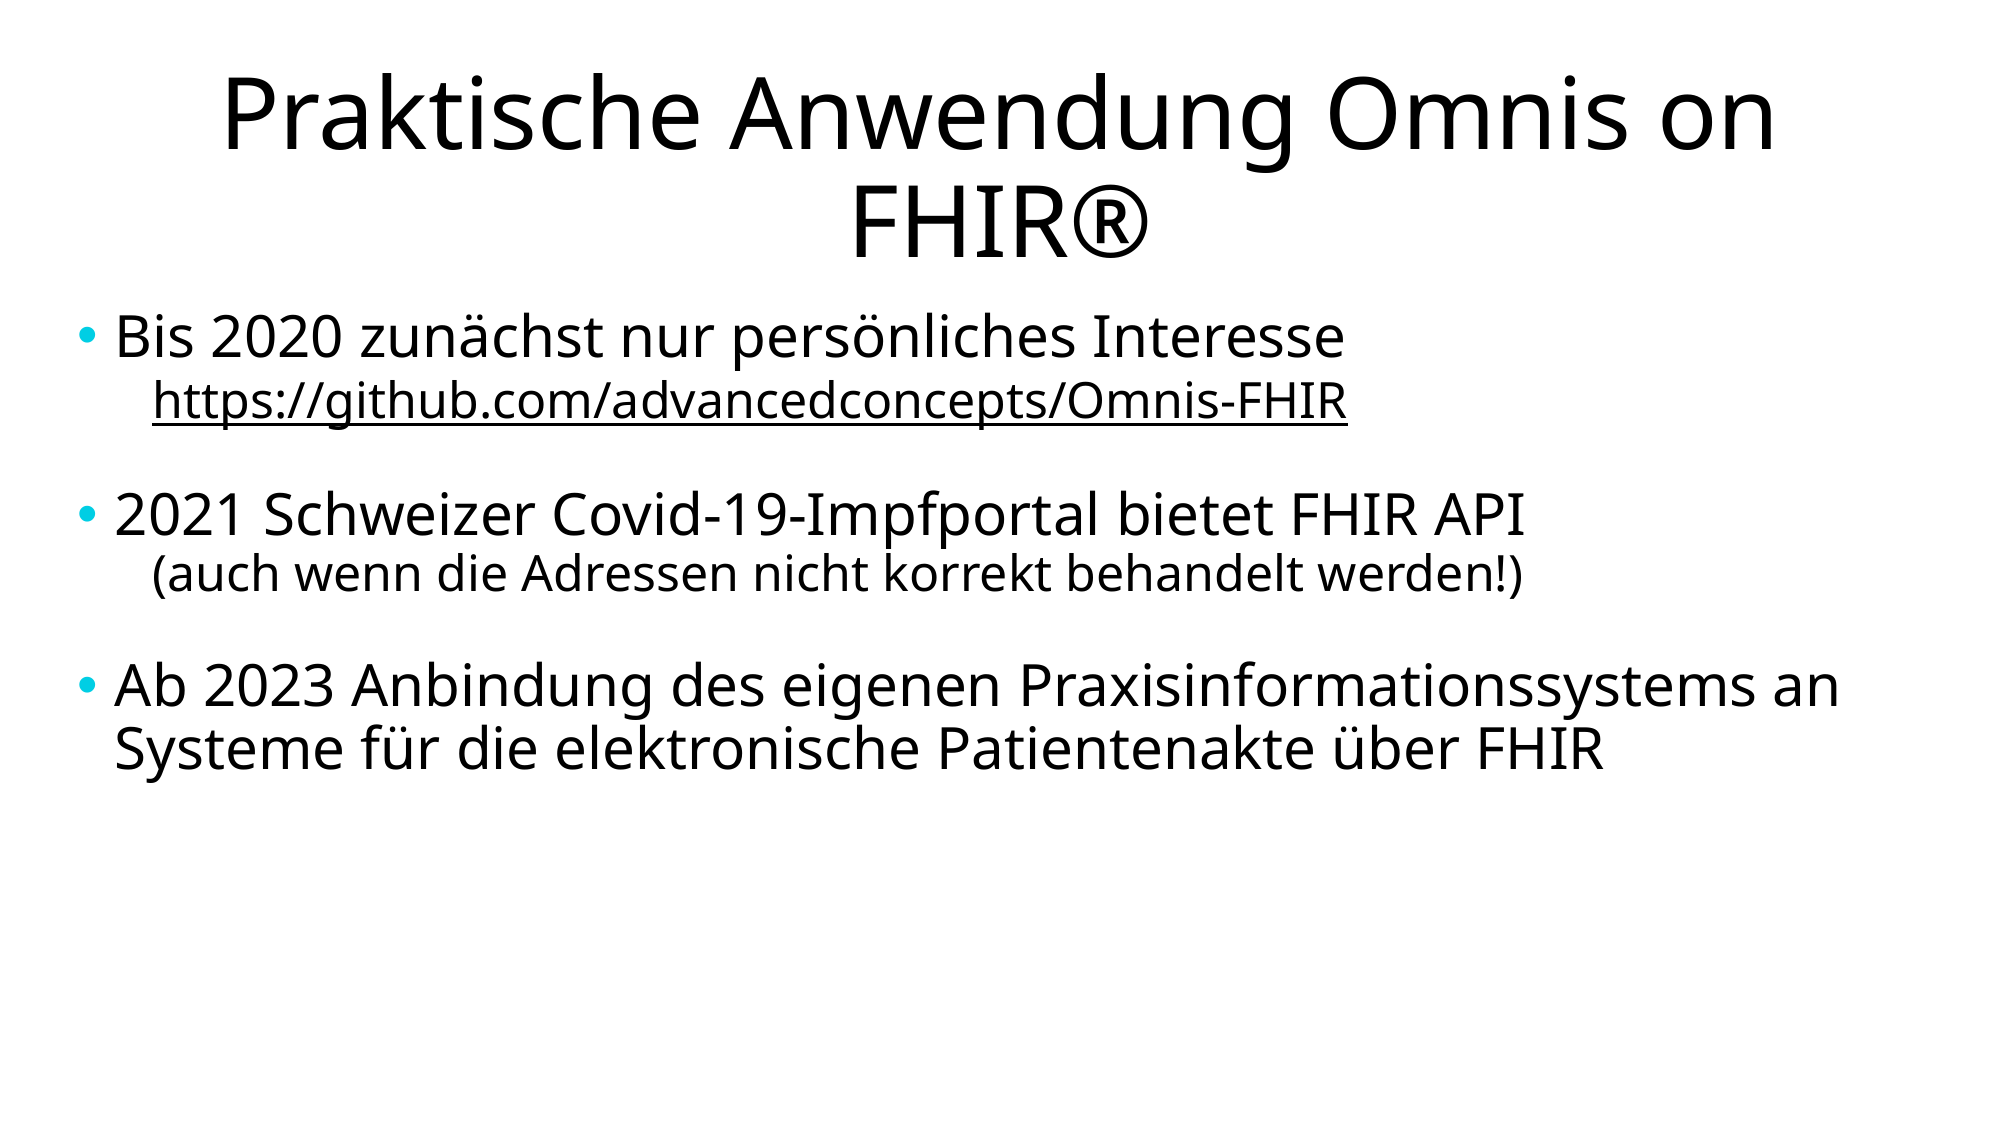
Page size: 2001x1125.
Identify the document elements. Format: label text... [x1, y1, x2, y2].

list Bis 2020 zunächst nur persönliches Interesse https://github.com/advancedconcepts/Omnis-FHIR 2021 Schweizer Covid-19-Impfportal bietet FHIR API (auch wenn die Adressen nicht korrekt behandelt werden!) Ab 2023 Anbindung des eigenen Praxisinformationssystems an Systeme für die elektronische Patientenakte über FHIR [62, 299, 1938, 1014]
title Praktische Anwendung Omnis on FHIR® [62, 62, 1938, 280]
